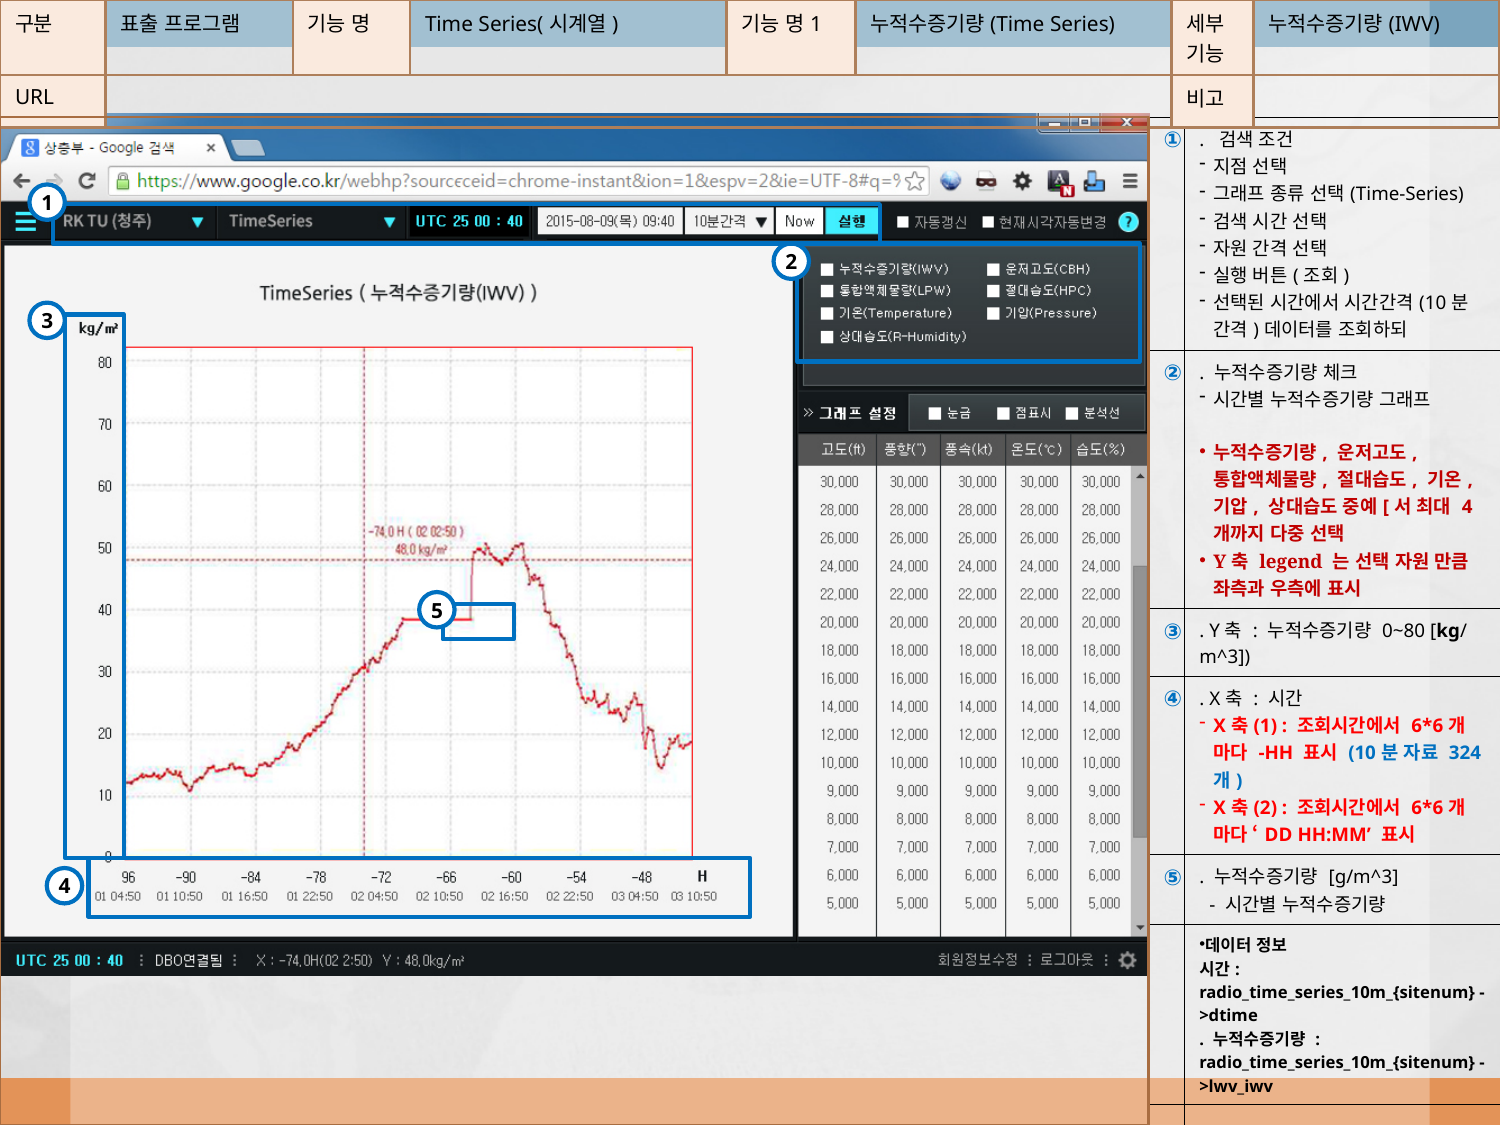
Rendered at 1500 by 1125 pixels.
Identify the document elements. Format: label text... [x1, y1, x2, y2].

table_header 표출 프로그램 [107, 1, 292, 74]
table_header 누적수증기량(Time Series) [857, 1, 1170, 74]
text_box [0, 977, 1150, 1125]
table_header 누적수증기량(IWV) [1255, 1, 1498, 74]
table_cell 데이터 정보 시간: radio_time_series_10m_{sitenum} ->dtime . 누적수증기량 : radio_time_series_10m_{sitenum} ->lwv_iwv [1185, 925, 1500, 1104]
table_cell [1150, 925, 1184, 1104]
table_header 기능 명1 [728, 1, 854, 74]
table_header 구분 [1, 1, 104, 74]
table_cell . Y축 : 누적수증기량 0~80 [kg/m^3]) [1185, 609, 1500, 676]
table_cell [1255, 76, 1498, 126]
text_box [734, 18, 766, 57]
table_cell 비고 [1173, 76, 1252, 126]
table_header . 검색 조건 지점 선택 그래프 종류 선택(Time-Series) 검색 시간 선택 자원 간격 선택 실행 버튼(조회) 선택된 시간에서 시간간격(10분 간격)데이터를 조회하되 [1185, 129, 1500, 350]
table_cell [1185, 1105, 1500, 1125]
table_cell . X축 : 시간 X축(1) : 조회시간에서 6*6개 마다 -HH 표시 (10분 자료 324개) X축(2) : 조회시간에서 6*6개 마다 ‘DD HH:MM’ 표시 [1185, 677, 1500, 854]
table_header ① [1153, 129, 1184, 350]
table_cell ③ [1153, 609, 1184, 676]
picture [0, 113, 1150, 976]
table_cell . 누적수증기량 체크 시간별 누적수증기량 그래프 누적수증기량, 운저고도, 통합액체물량, 절대습도, 기온, 기압, 상대습도 중예[서 최대 4개까지 다중 선택 Y축 legend 는 선택 자원 만큼 좌측과 우측에 표시 [1185, 351, 1500, 608]
table_header 기능 명 [294, 1, 409, 74]
table_cell [107, 76, 1170, 126]
table_cell ④ [1153, 677, 1184, 854]
table_cell ⑤ [1153, 855, 1184, 924]
table_cell URL [1, 76, 104, 110]
table_header Time Series(시계열) [411, 1, 725, 74]
table_cell . 누적수증기량 [g/m^3] - 시간별 누적수증기량 [1185, 855, 1500, 924]
table_header 세부 기능 [1173, 1, 1252, 74]
table_cell ② [1153, 351, 1184, 608]
table_cell [1150, 1105, 1184, 1125]
